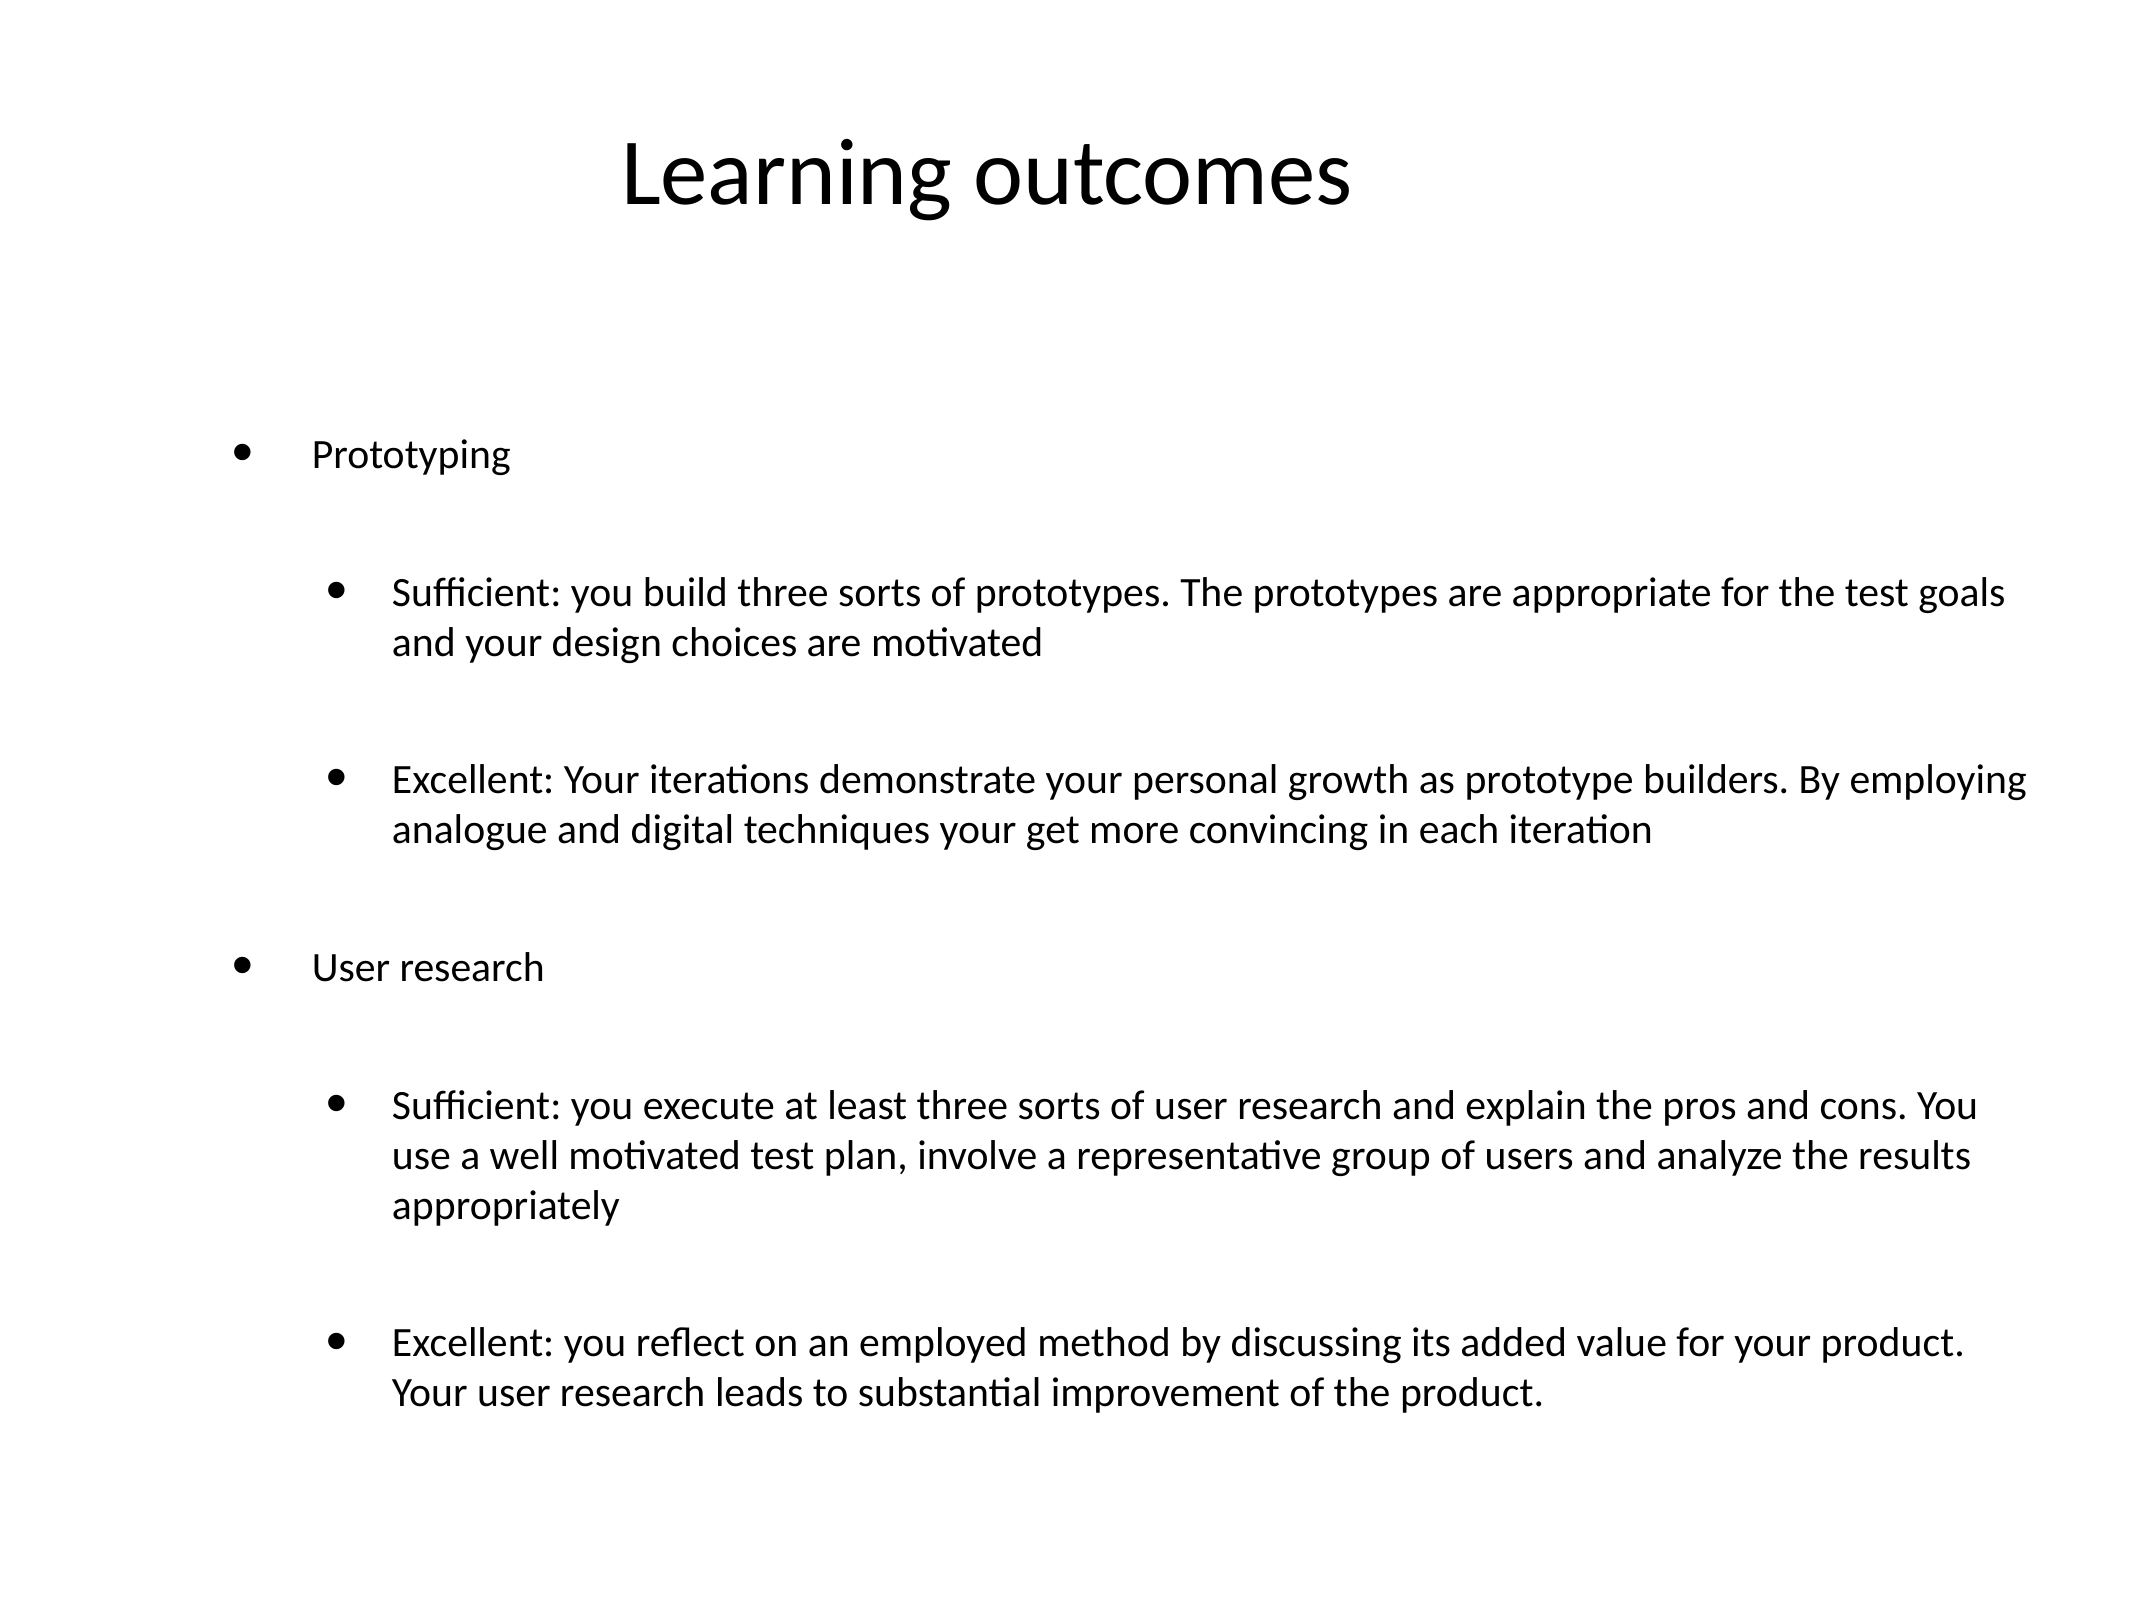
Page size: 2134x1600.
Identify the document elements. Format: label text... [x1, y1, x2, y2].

title Learning outcomes [246, 82, 1728, 250]
text_box Prototyping Sufficient: you build three sorts of prototypes. The prototypes are appropriate for the test goals and your design choices are motivated Excellent: Your iterations demonstrate your personal growth as prototype builders. By employing analogue and digital techniques your get more convincing in each iteration User research Sufficient: you execute at least three sorts of user research and explain the pros and cons. You use a well motivated test plan, involve a representative group of users and analyze the results appropriately Excellent: you reflect on an employed method by discussing its added value for your product. Your user research leads to substantial improvement of the product. [223, 418, 2045, 1450]
